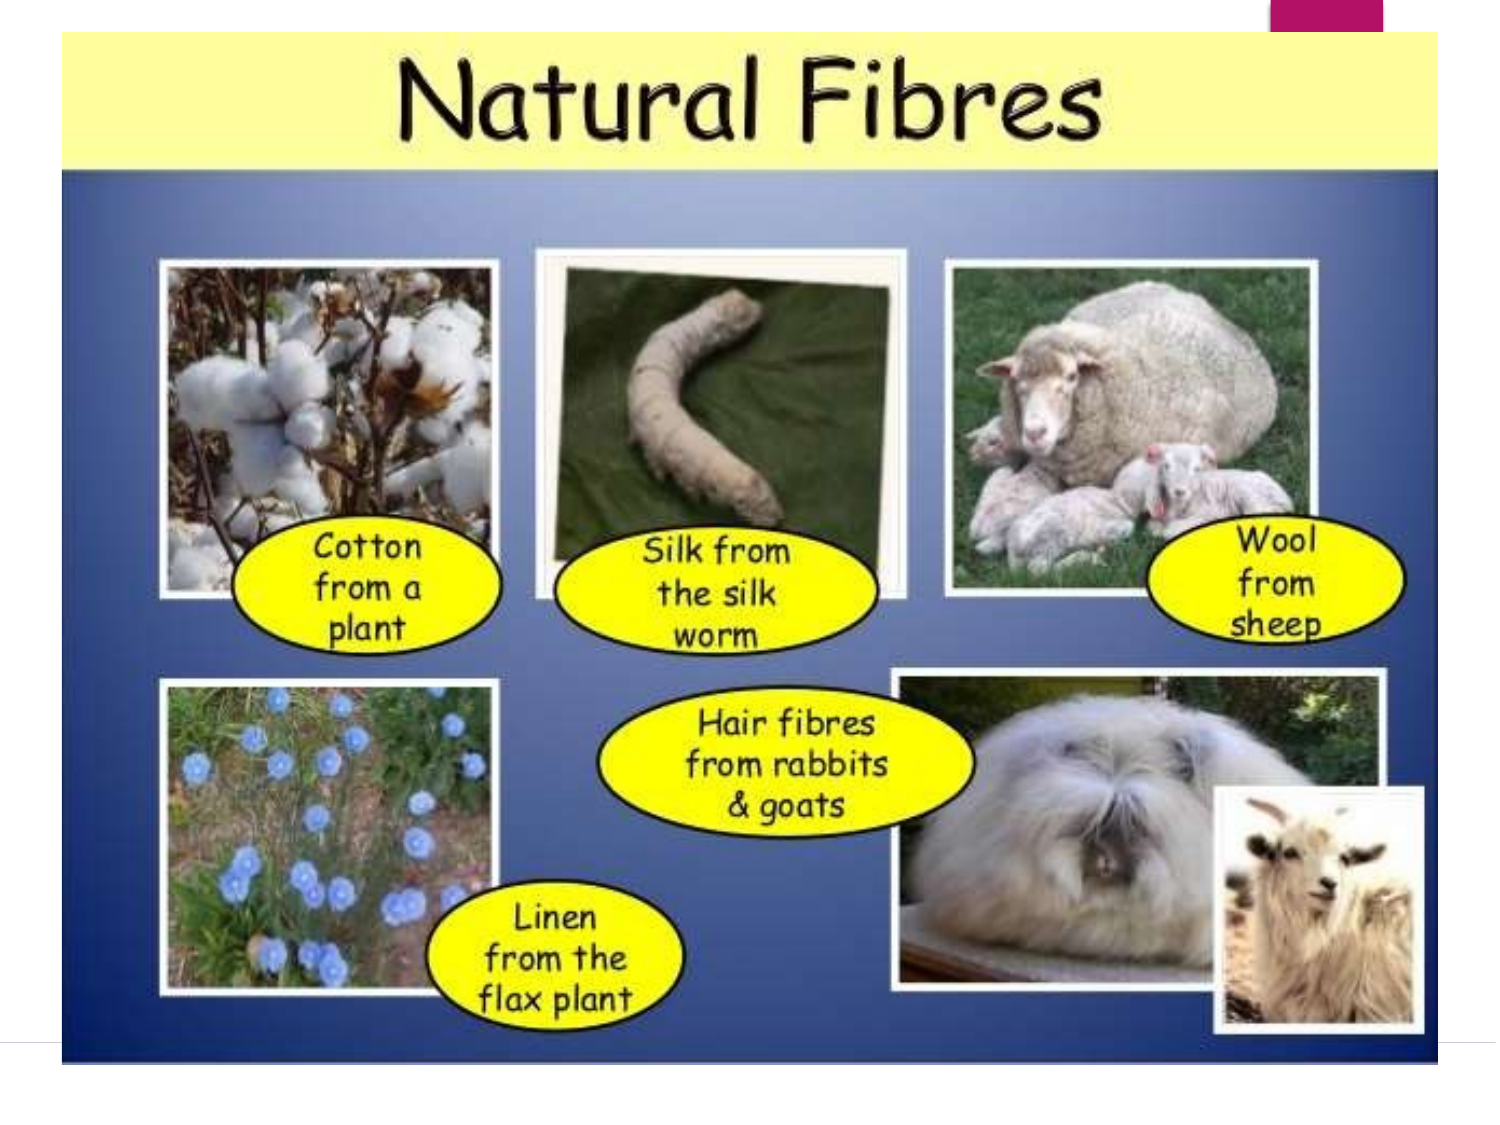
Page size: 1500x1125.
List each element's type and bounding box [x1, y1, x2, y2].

text_box [61, 0, 1439, 1066]
